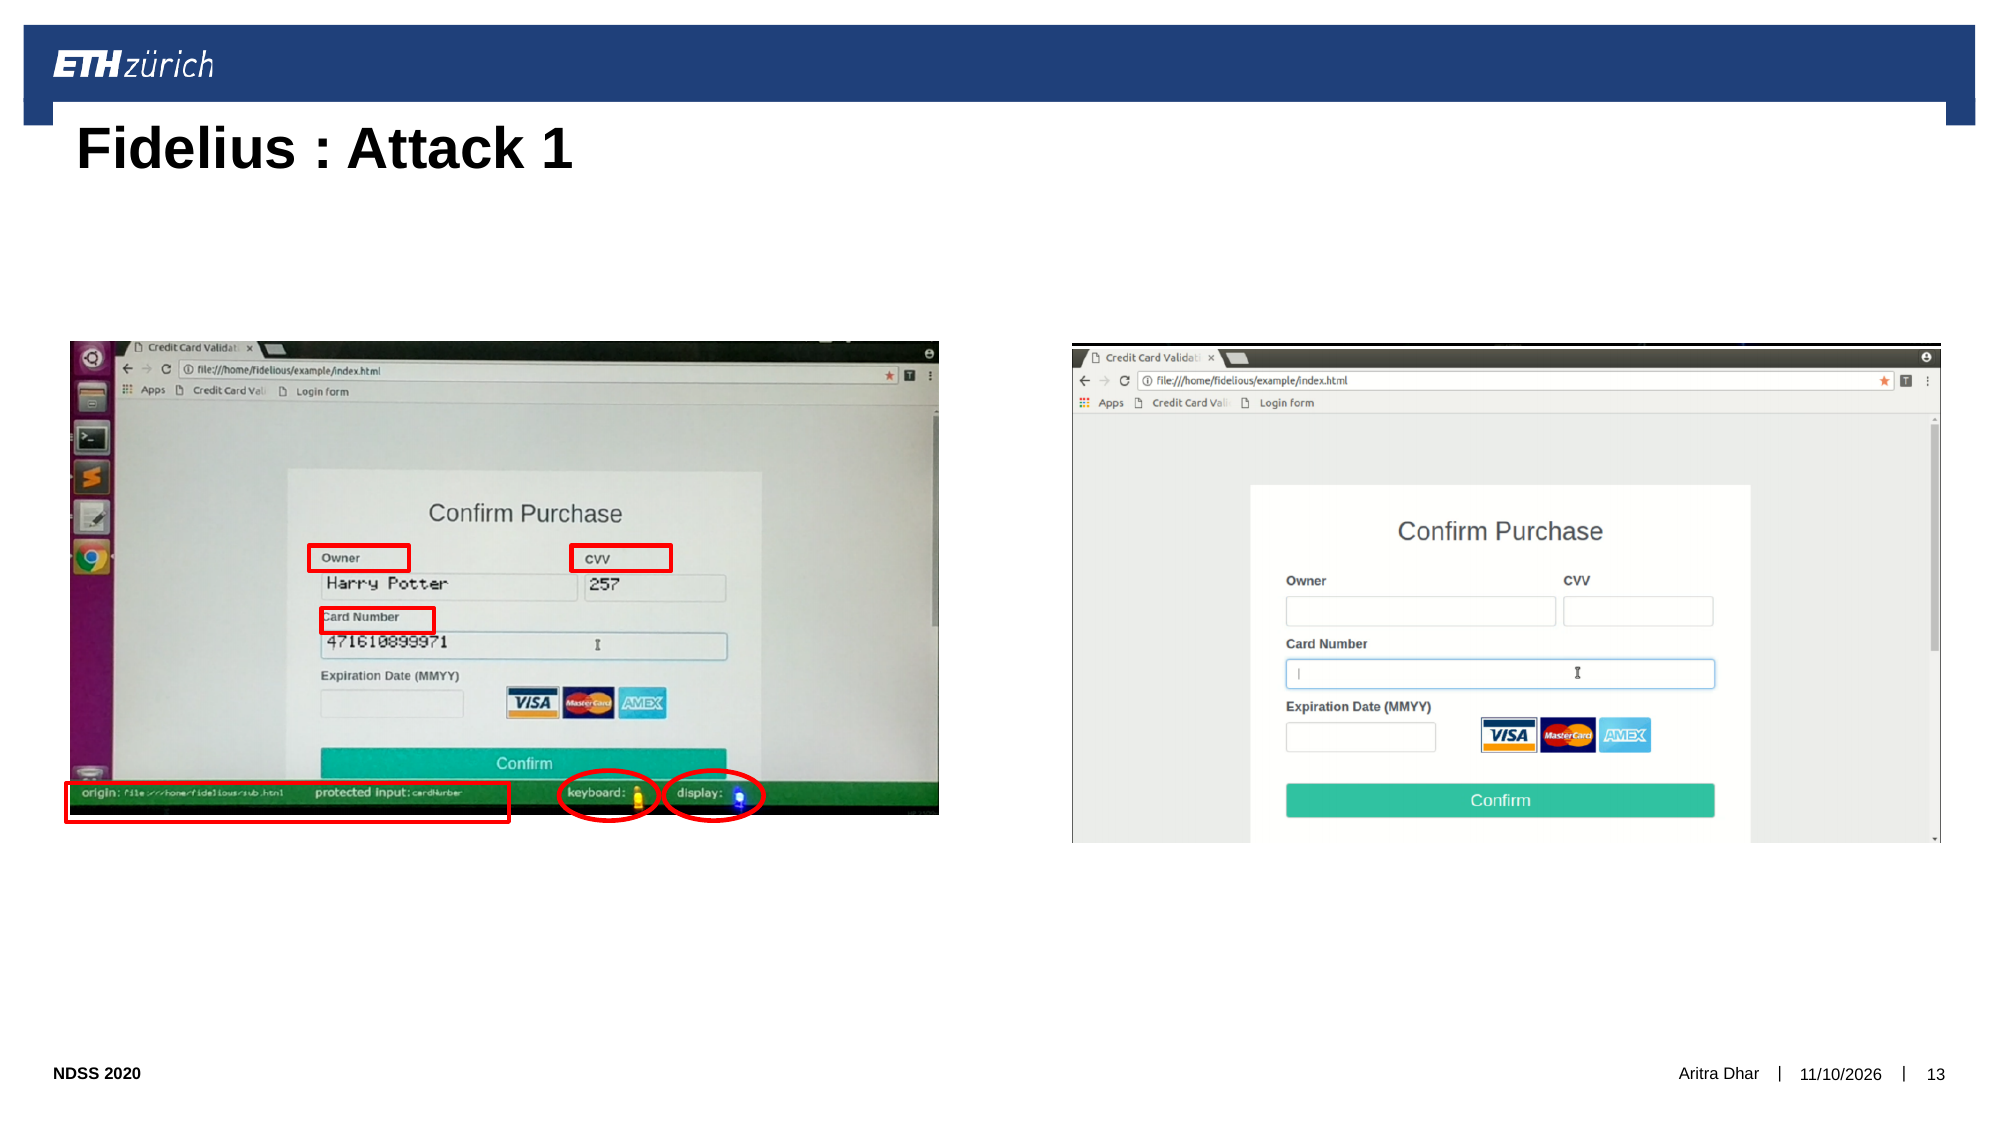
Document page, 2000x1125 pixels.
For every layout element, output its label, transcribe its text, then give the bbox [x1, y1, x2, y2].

footer Aritra Dhar [999, 1034, 1760, 1111]
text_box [66, 337, 1950, 851]
title Fidelius : Attack 1 [53, 101, 1946, 262]
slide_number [1790, 1034, 1892, 1112]
slide_number 13 [1906, 1034, 1966, 1112]
